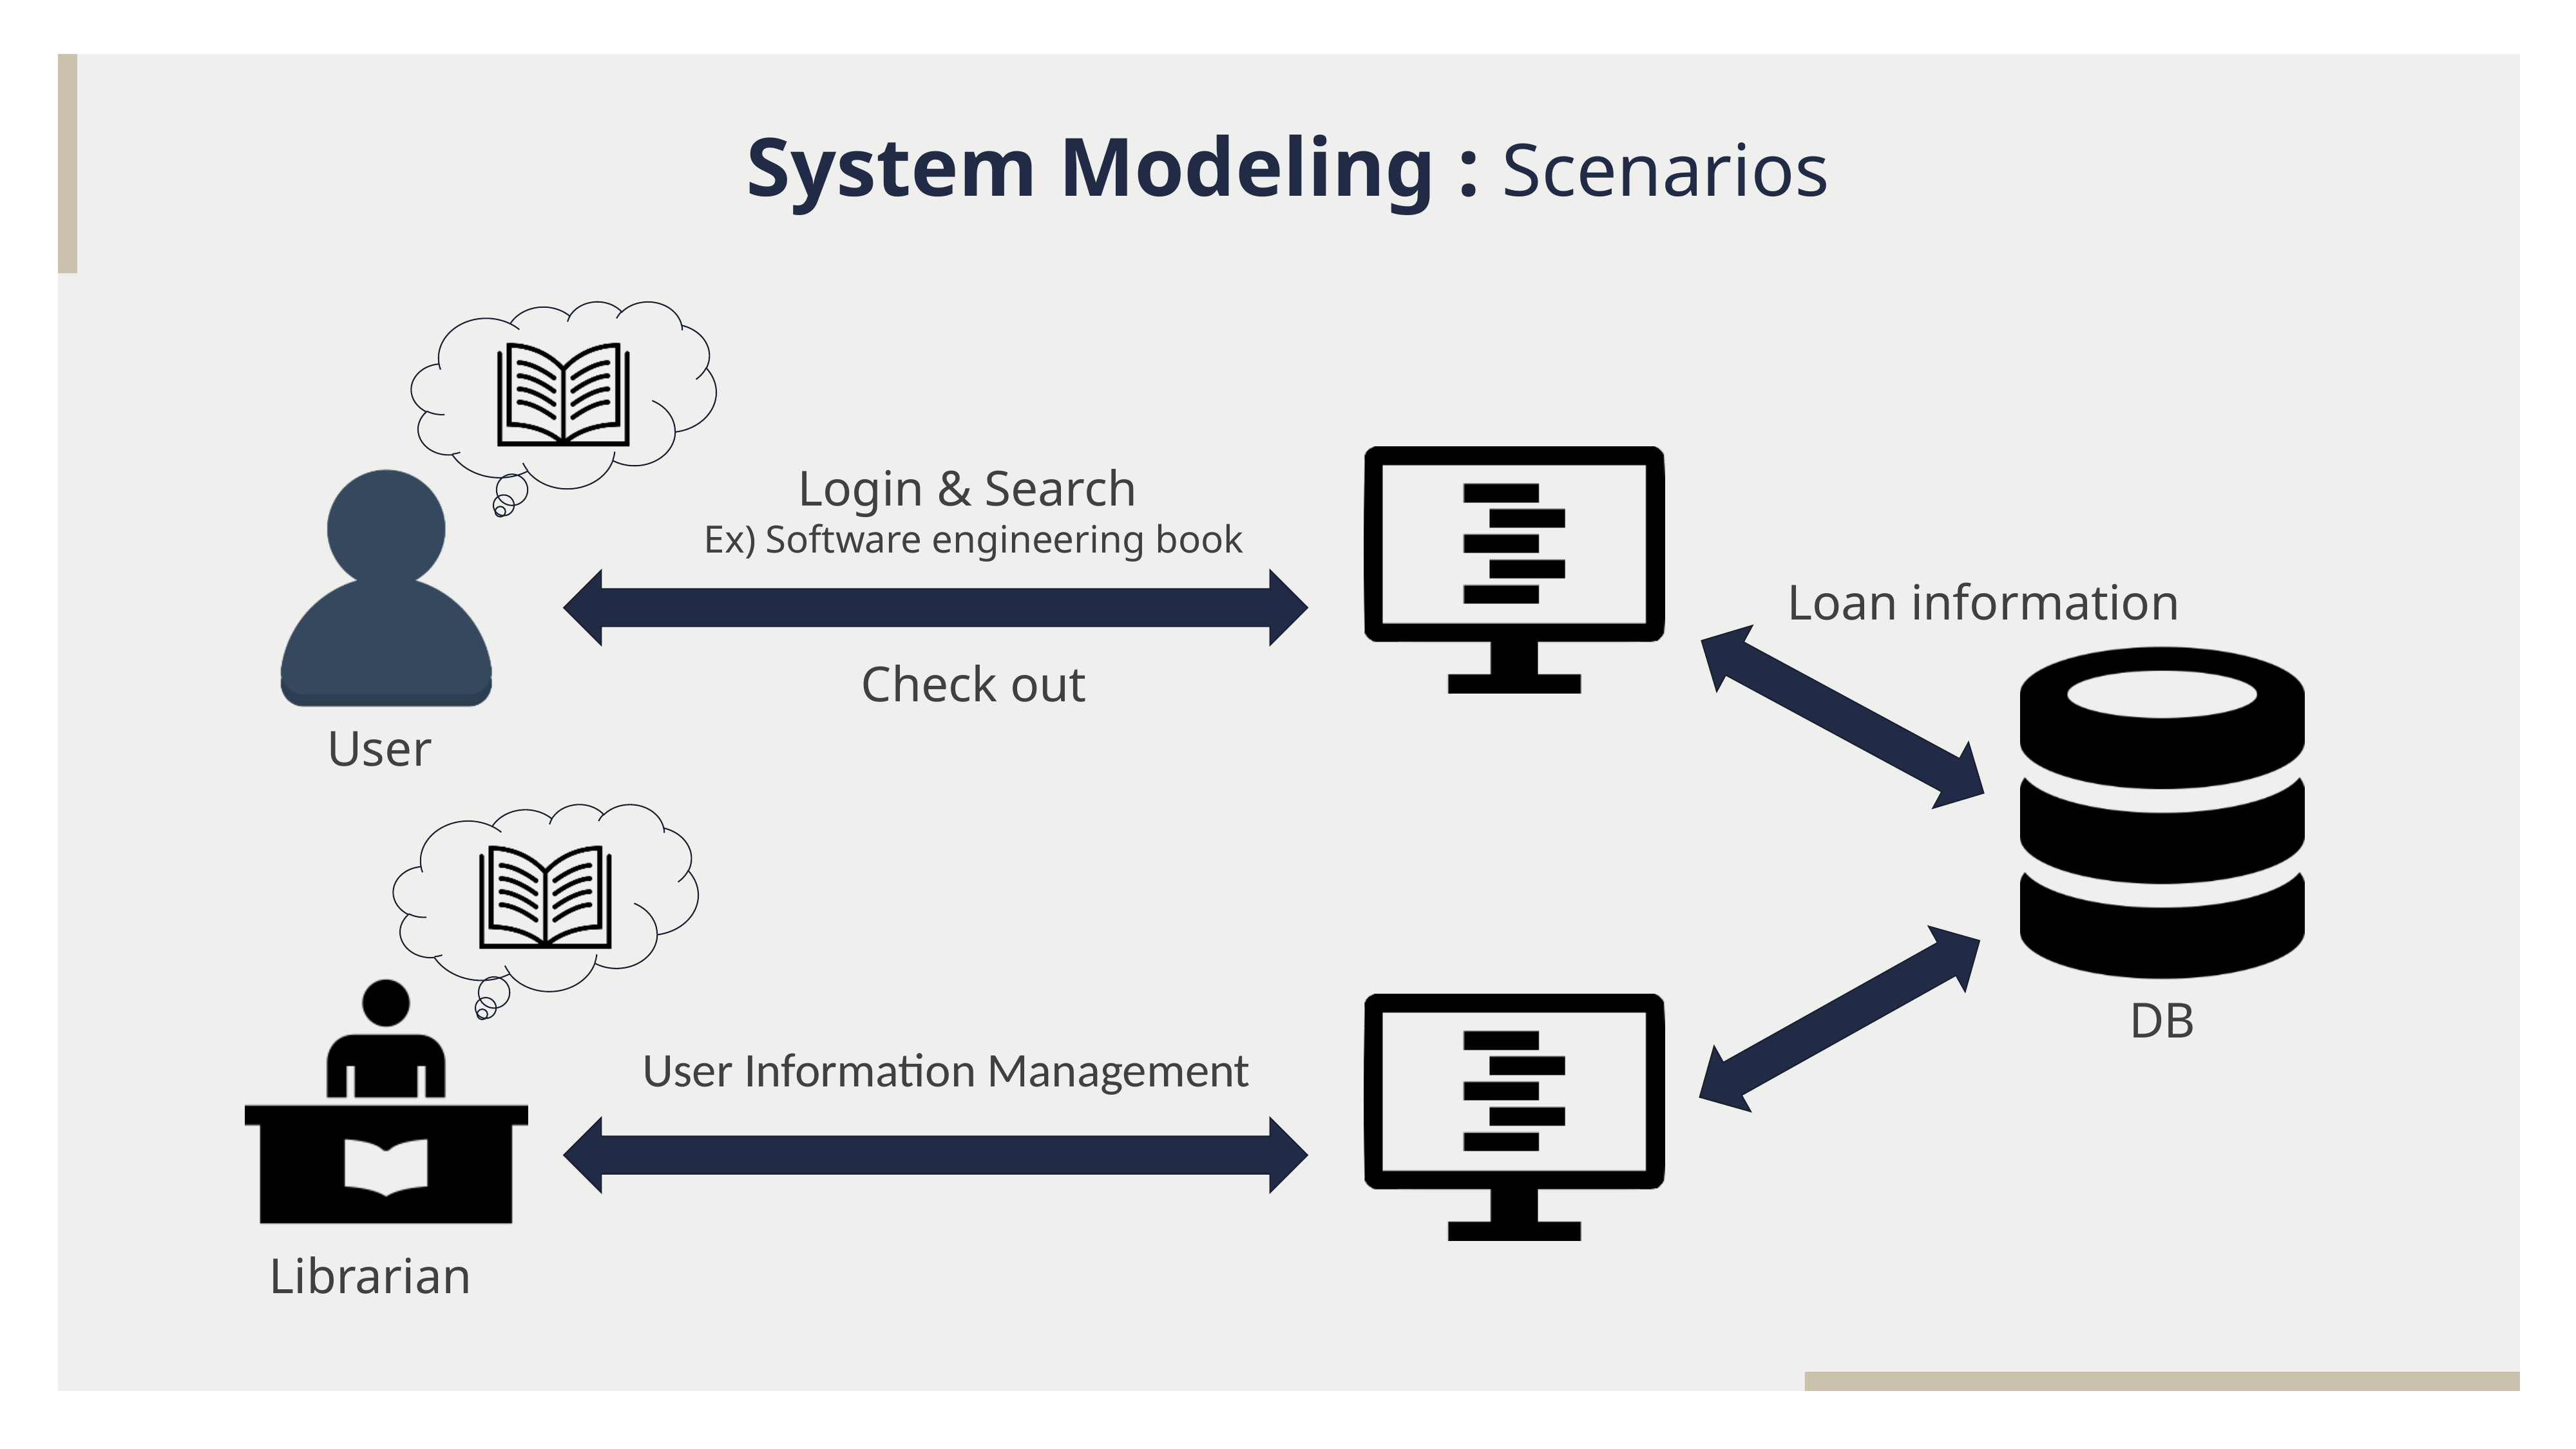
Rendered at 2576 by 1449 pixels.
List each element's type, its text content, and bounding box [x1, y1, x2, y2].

text_box Check out [716, 648, 1257, 716]
text_box User [303, 730, 456, 781]
picture [244, 826, 618, 1244]
picture [2020, 623, 2305, 1003]
picture [1364, 446, 1665, 694]
text_box Librarian [258, 1244, 482, 1308]
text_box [244, 301, 716, 730]
text_box DB [2086, 1003, 2239, 1052]
text_box [528, 969, 593, 992]
text_box System Modeling : Scenarios [435, 110, 2141, 217]
text_box [716, 568, 1309, 647]
text_box [57, 53, 78, 274]
text_box [1701, 634, 1985, 810]
text_box User Information Management [564, 1033, 1330, 1101]
text_box Loan information [1701, 567, 2266, 634]
text_box [57, 53, 2521, 1392]
text_box [1804, 1371, 2521, 1392]
text_box Login & Search Ex) Software engineering book [716, 452, 1257, 565]
text_box [392, 804, 700, 969]
text_box [1699, 925, 1981, 1113]
text_box [562, 1115, 1309, 1195]
picture [1364, 994, 1665, 1241]
